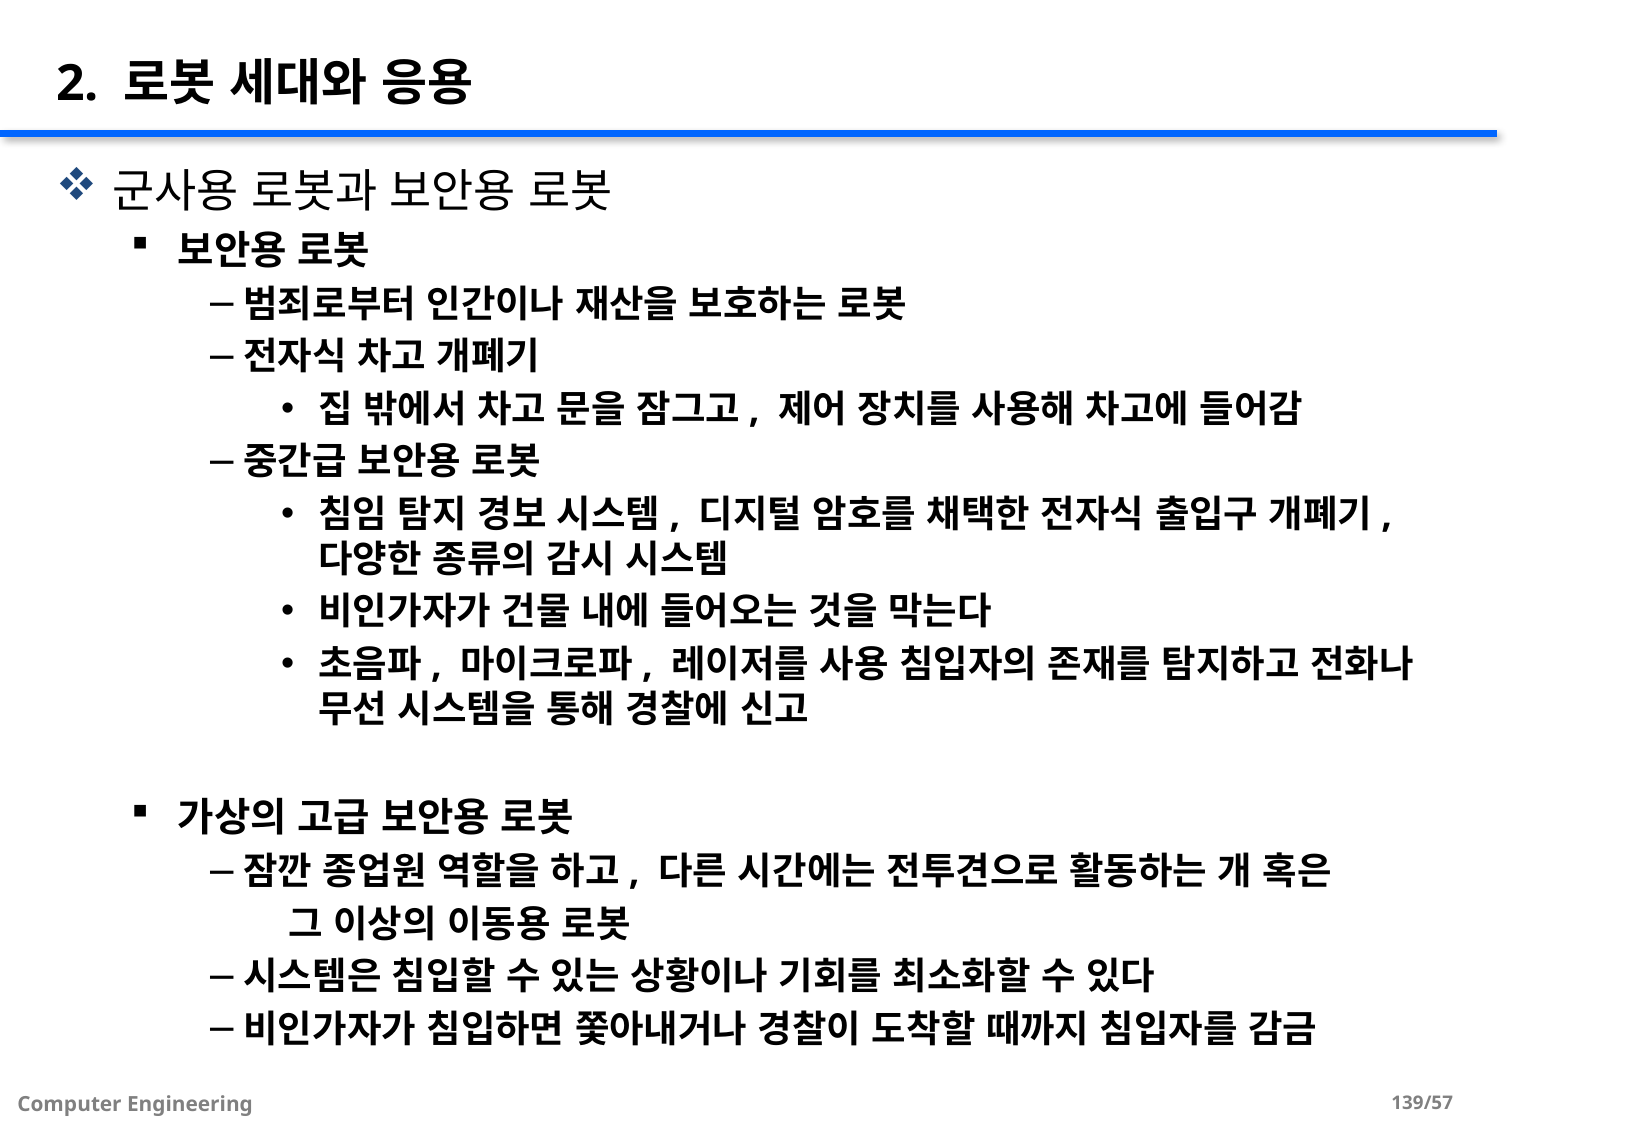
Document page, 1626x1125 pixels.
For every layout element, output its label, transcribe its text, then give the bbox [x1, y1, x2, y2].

title 2. 로봇 세대와 응용 [41, 42, 1459, 128]
list 군사용 로봇과 보안용 로봇 보안용 로봇 범죄로부터 인간이나 재산을 보호하는 로봇 전자식 차고 개폐기 집 밖에서 차고 문을 잠그고, 제어 장치를 사용해 차고에 들어감 중간급 보안용 로봇 침임 탐지 경보 시스템, 디지털 암호를 채택한 전자식 출입구 개폐기, 다양한 종류의 감시 시스템 비인가자가 건물 내에 들어오는 것을 막는다 초음파, 마이크로파, 레이저를 사용 침입자의 존재를 탐지하고 전화나 무선 시스템을 통해 경찰에 신고 가상의 고급 보안용 로봇 잠깐 종업원 역할을 하고, 다른 시간에는 전투견으로 활동하는 개 혹은 그 이상의 이동용 로봇 시스템은 침입할 수 있는 상황이나 기회를 최소화할 수 있다 비인가자가 침입하면 쫓아내거나 경찰이 도착할 때까지 침입자를 감금 [41, 154, 1471, 1071]
